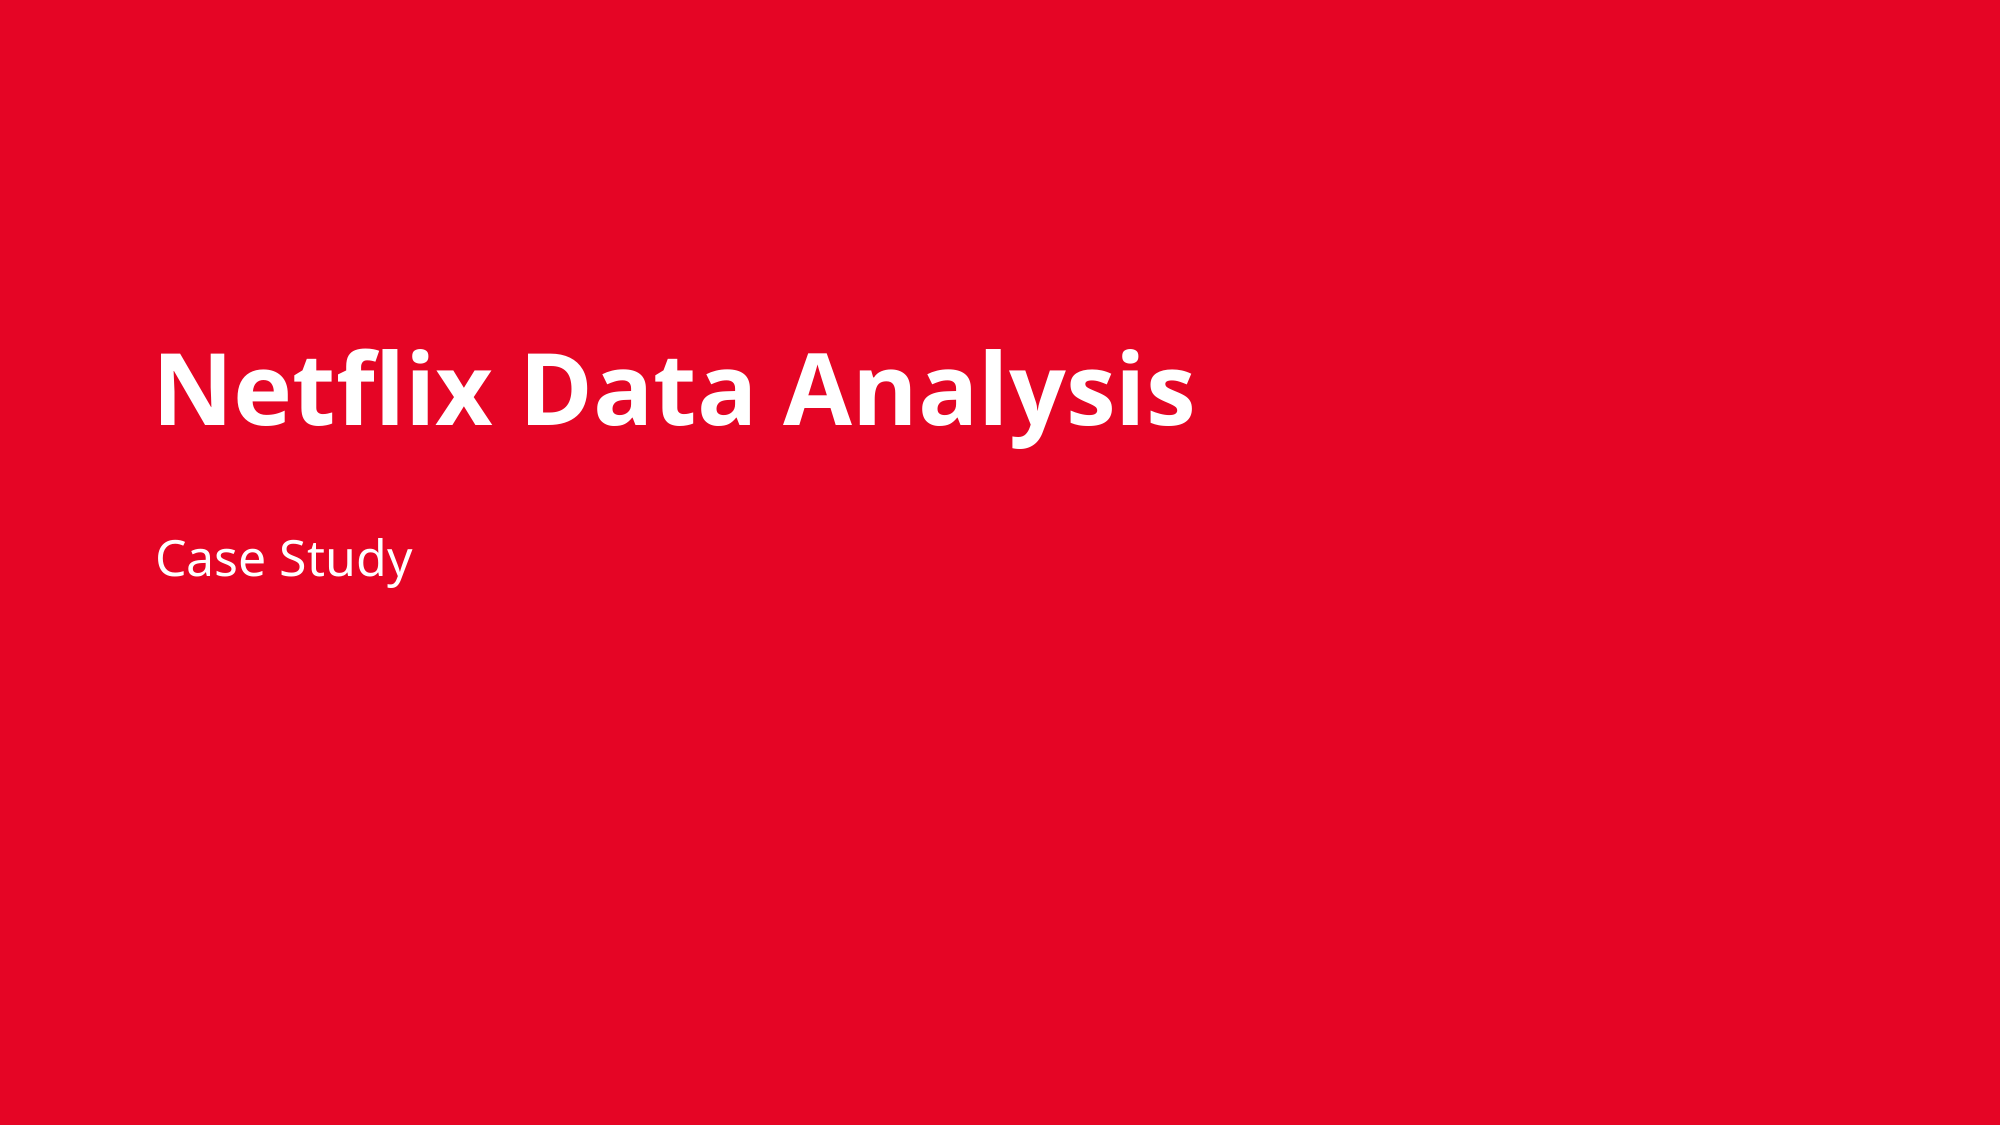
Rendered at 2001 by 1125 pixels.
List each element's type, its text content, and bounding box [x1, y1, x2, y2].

title Netflix Data Analysis [137, 190, 1863, 583]
subtitle Case Study [140, 481, 1713, 668]
